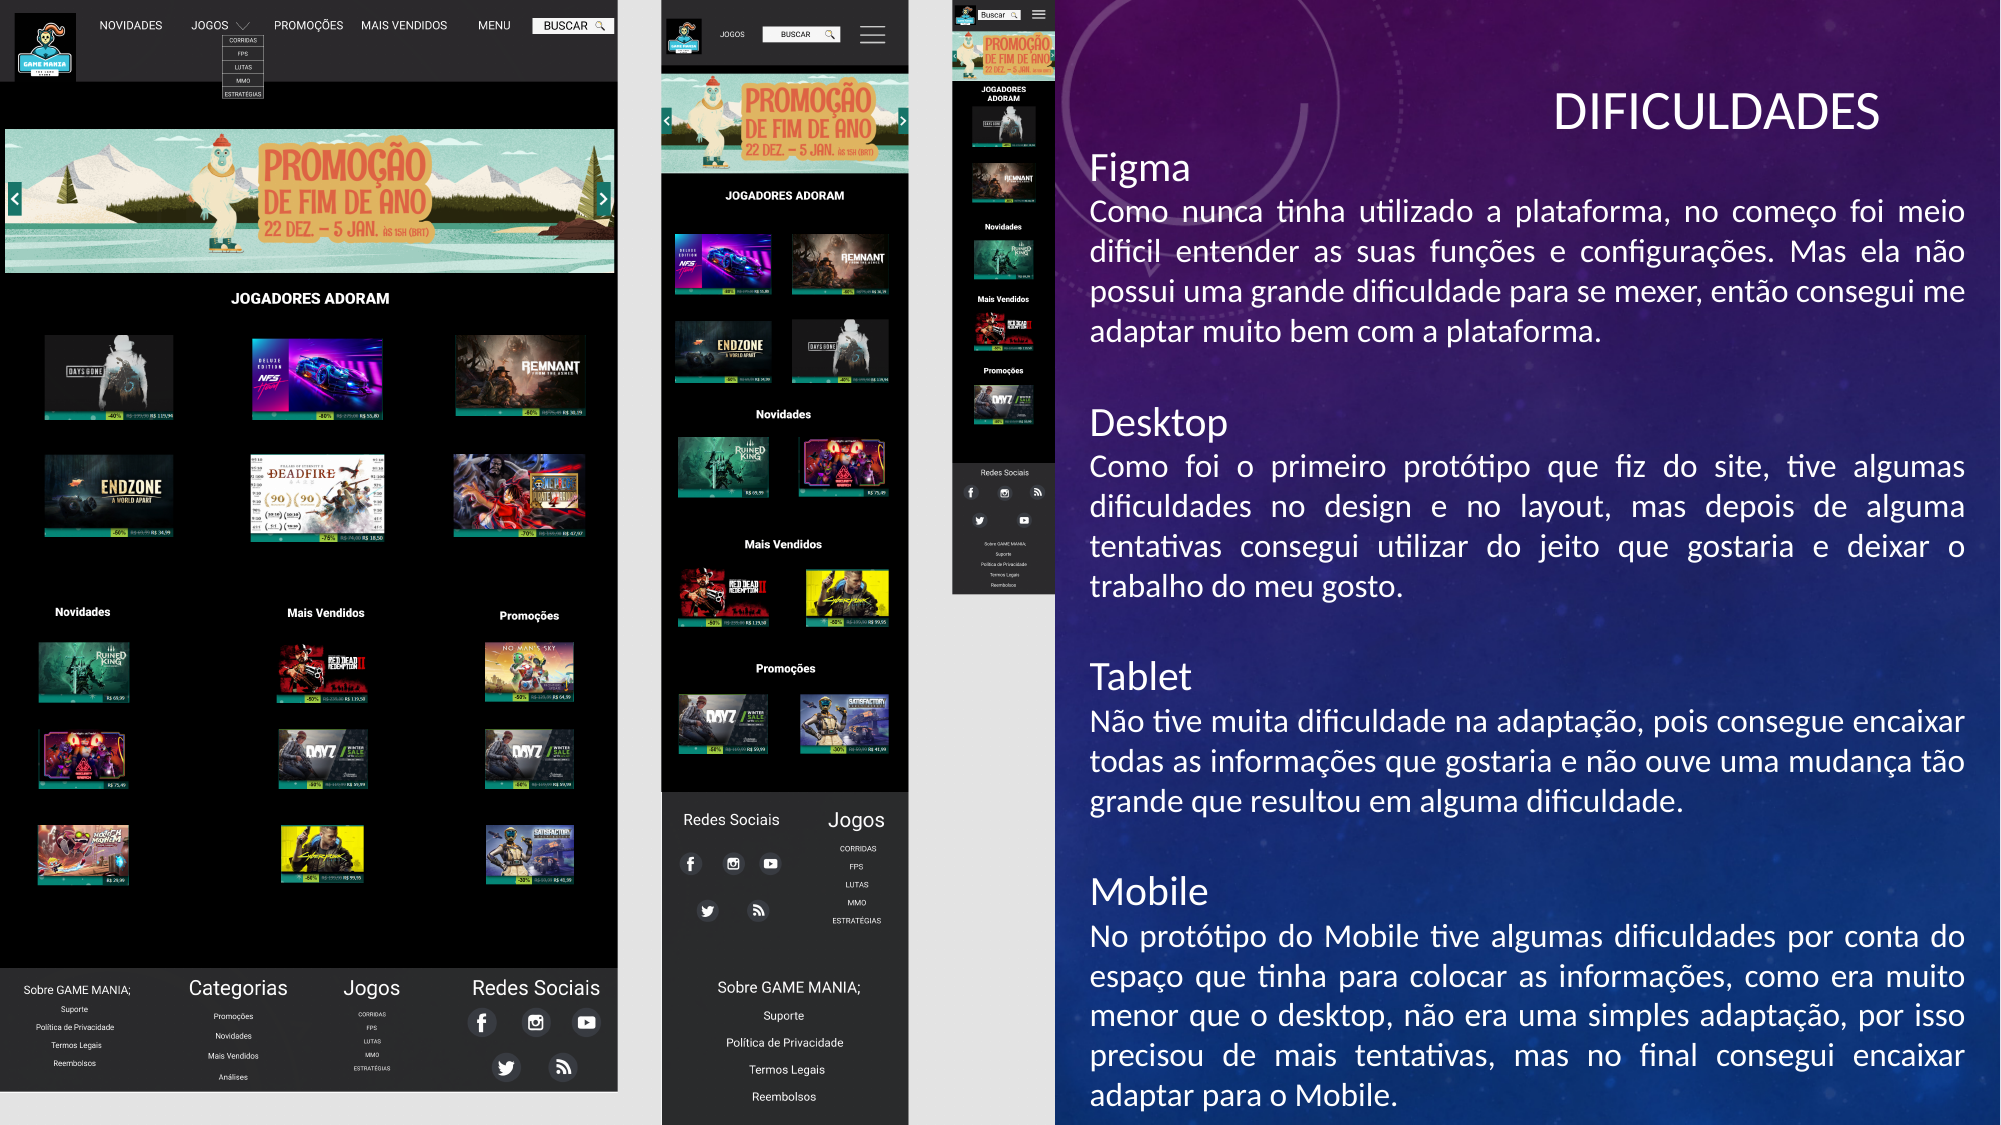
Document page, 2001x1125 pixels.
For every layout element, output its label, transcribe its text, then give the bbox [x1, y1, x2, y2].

subtitle Dificuldades [1059, 66, 1897, 149]
text_box Figma Como nunca tinha utilizado a plataforma, no começo foi meio dificil entender as suas funções e configurações. Mas ela não possui uma grande dificuldade para se mexer, então consegui me adaptar muito bem com a plataforma. Desktop Como foi o primeiro protótipo que fiz do site, tive algumas dificuldades no design e no layout, mas depois de alguma tentativas consegui utilizar do jeito que gostaria e deixar o trabalho do meu gosto. Tablet Não tive muita dificuldade na adaptação, pois consegue encaixar todas as informações que gostaria e não ouve uma mudança tão grande que resultou em alguma dificuldade. Mobile No protótipo do Mobile tive algumas dificuldades por conta do espaço que tinha para colocar as informações, como era muito menor que o desktop, não era uma simples adaptação, por isso precisou de mais tentativas, mas no final consegui encaixar adaptar para o Mobile. [1073, 147, 1983, 1106]
picture [0, 0, 2001, 1125]
